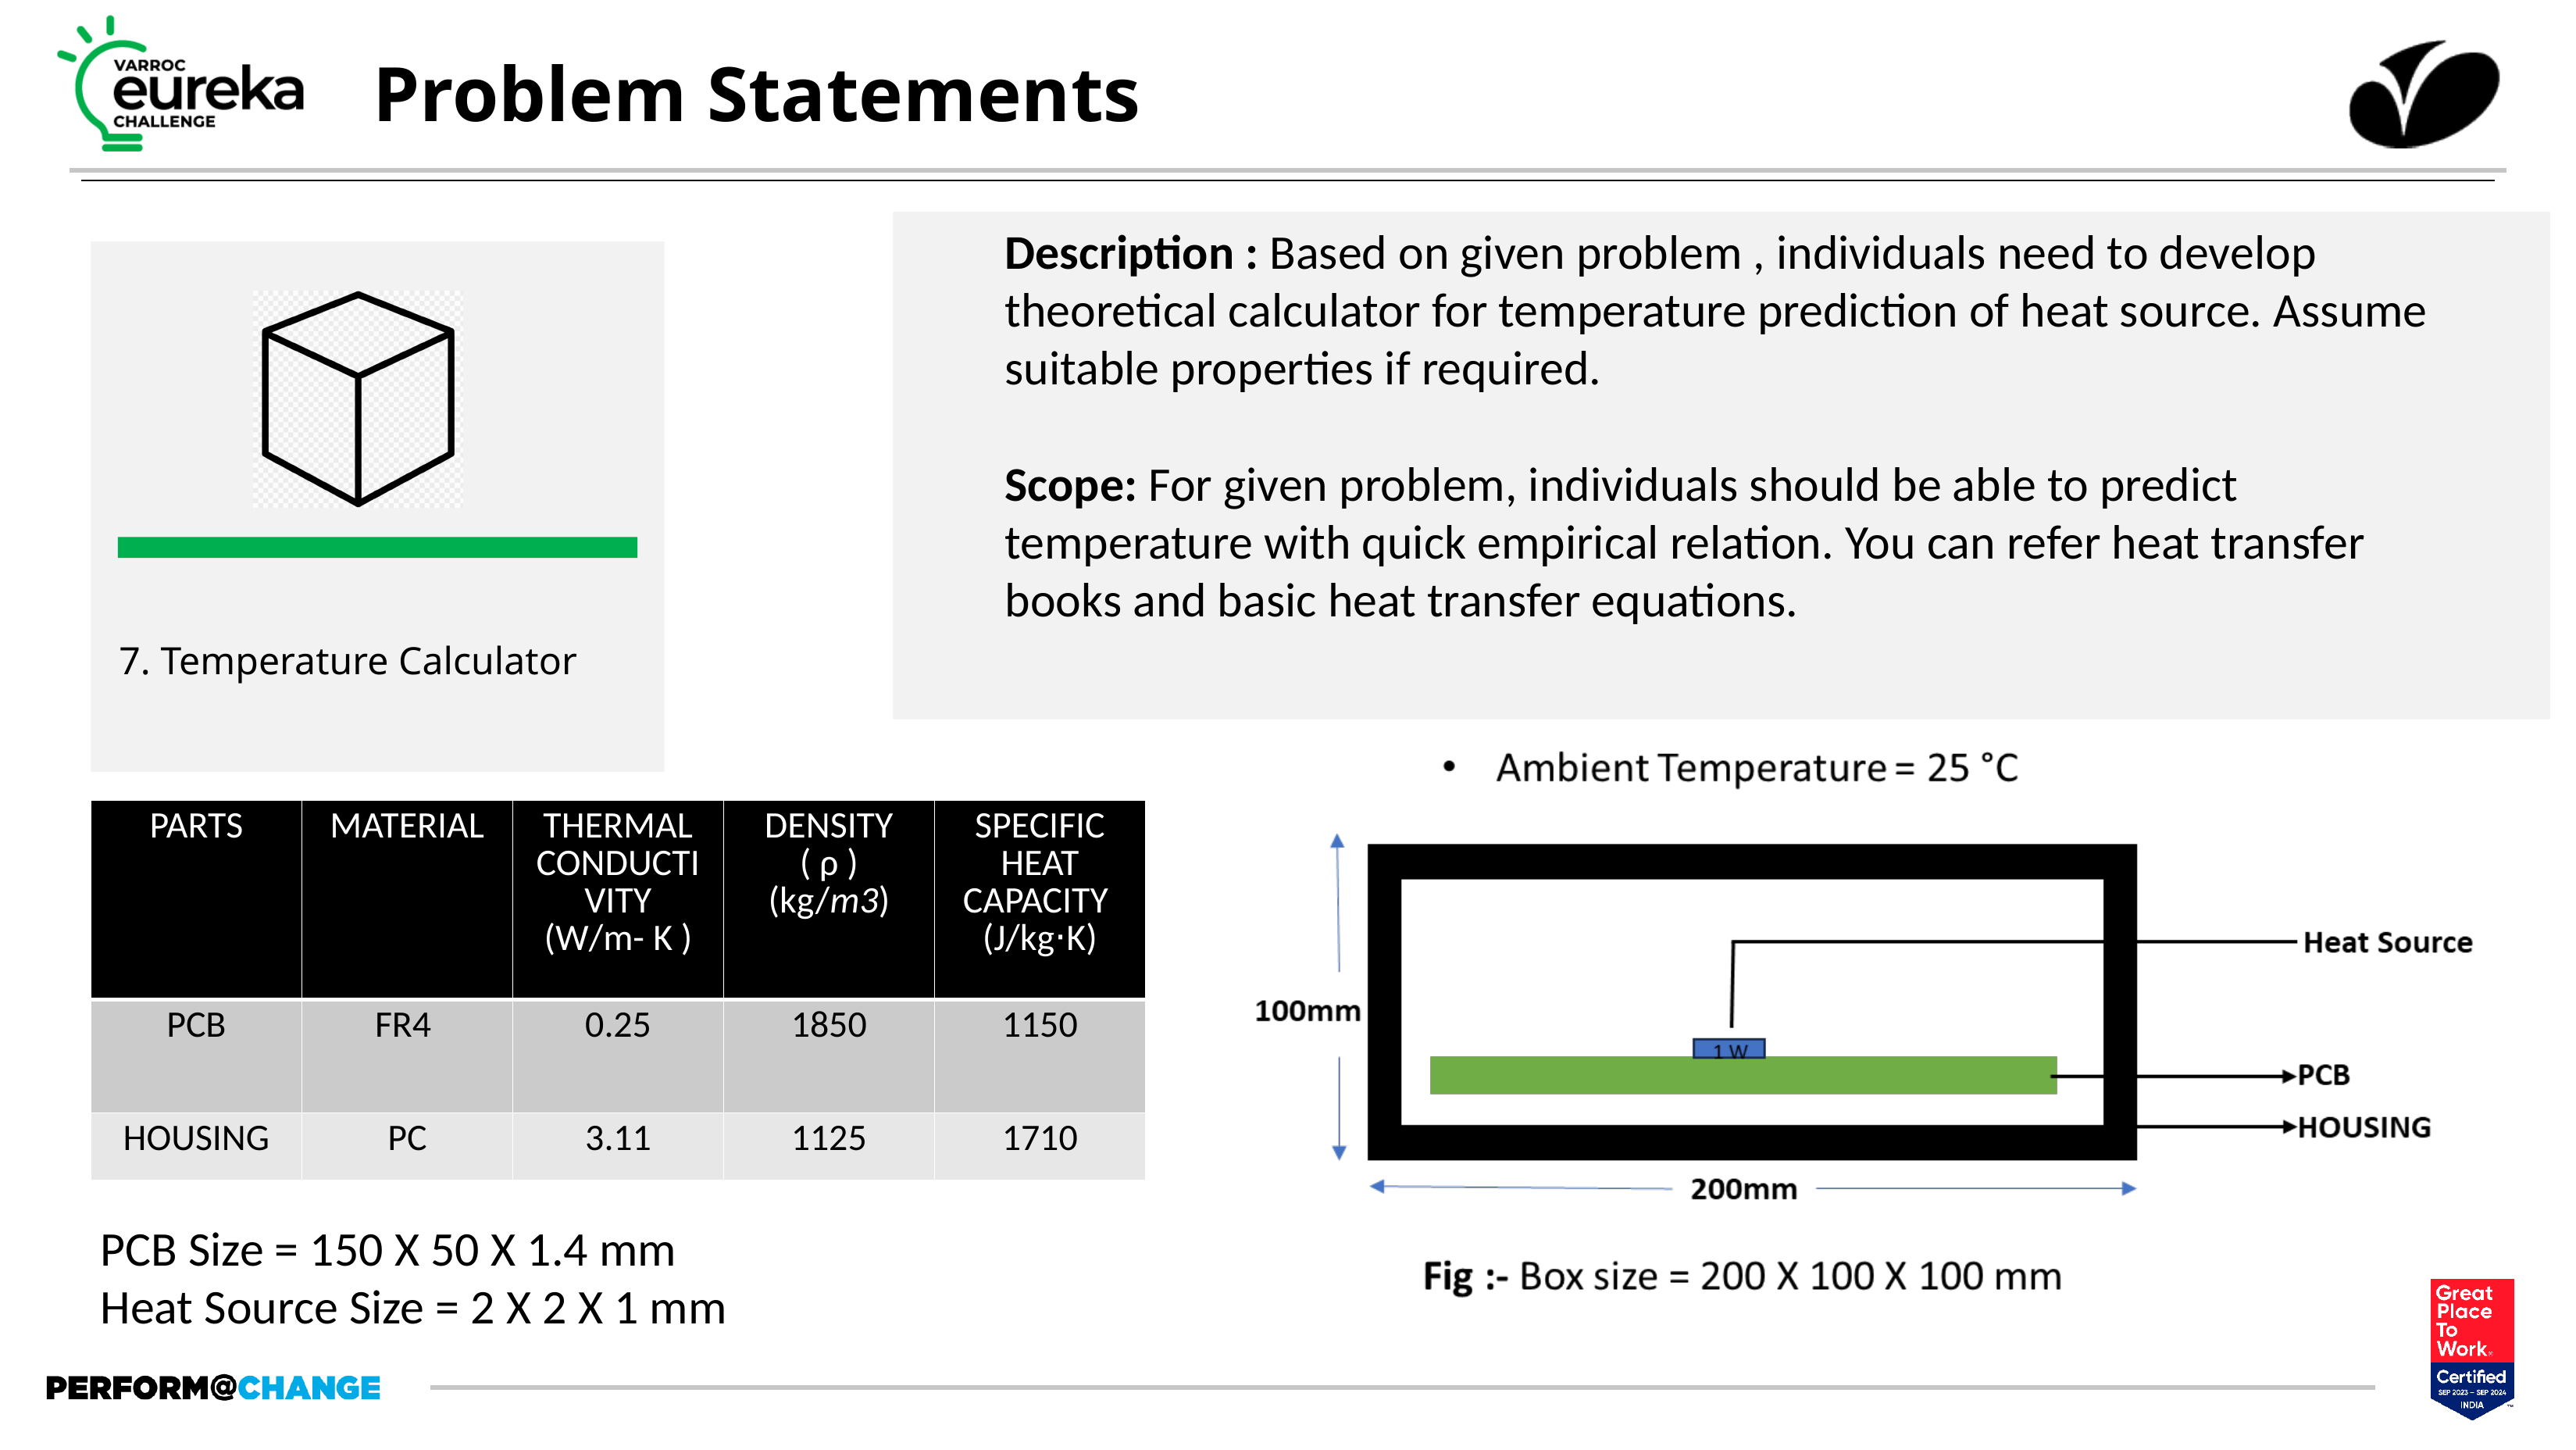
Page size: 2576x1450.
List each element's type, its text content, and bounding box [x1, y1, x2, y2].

table_cell FR4 [302, 1002, 512, 1112]
table_header MATERIAL [302, 801, 512, 998]
text_box 7. Temperature Calculator [119, 648, 673, 683]
text_box Description : Based on given problem , individuals need to develop theoretical calculator for temperature prediction of heat source. Assume suitable properties if required. Scope: For given problem, individuals should be able to predict temperature with quick empirical relation. You can refer heat transfer books and basic heat transfer equations. [985, 211, 2468, 695]
table_header THERMAL CONDUCTIVITY (W/m- K ) [513, 801, 723, 998]
table_cell 0.25 [513, 1002, 723, 1112]
table_header SPECIFIC HEAT CAPACITY (J/kg⋅K) [935, 801, 1145, 998]
table_cell 1850 [724, 1002, 934, 1112]
text_box [117, 537, 638, 559]
text_box [91, 241, 665, 773]
table_header PARTS [91, 801, 301, 998]
picture [1233, 726, 2525, 1425]
text_box [893, 212, 2550, 720]
picture [252, 291, 463, 508]
text_box PCB Size = 150 X 50 X 1.4 mm Heat Source Size = 2 X 2 X 1 mm [80, 1208, 770, 1344]
text_box Problem Statements [371, 45, 1759, 137]
table_cell 1710 [935, 1113, 1145, 1180]
picture [2349, 40, 2539, 148]
table_cell PCB [91, 1002, 301, 1112]
table_header DENSITY ( ρ ) (kg/m3) [724, 801, 934, 998]
table_cell 1150 [935, 1002, 1145, 1112]
table_cell HOUSING [91, 1113, 301, 1180]
table_cell 3.11 [513, 1113, 723, 1180]
picture [44, 9, 317, 152]
table_cell PC [302, 1113, 512, 1180]
table_cell 1125 [724, 1113, 934, 1180]
picture [28, 1369, 380, 1406]
